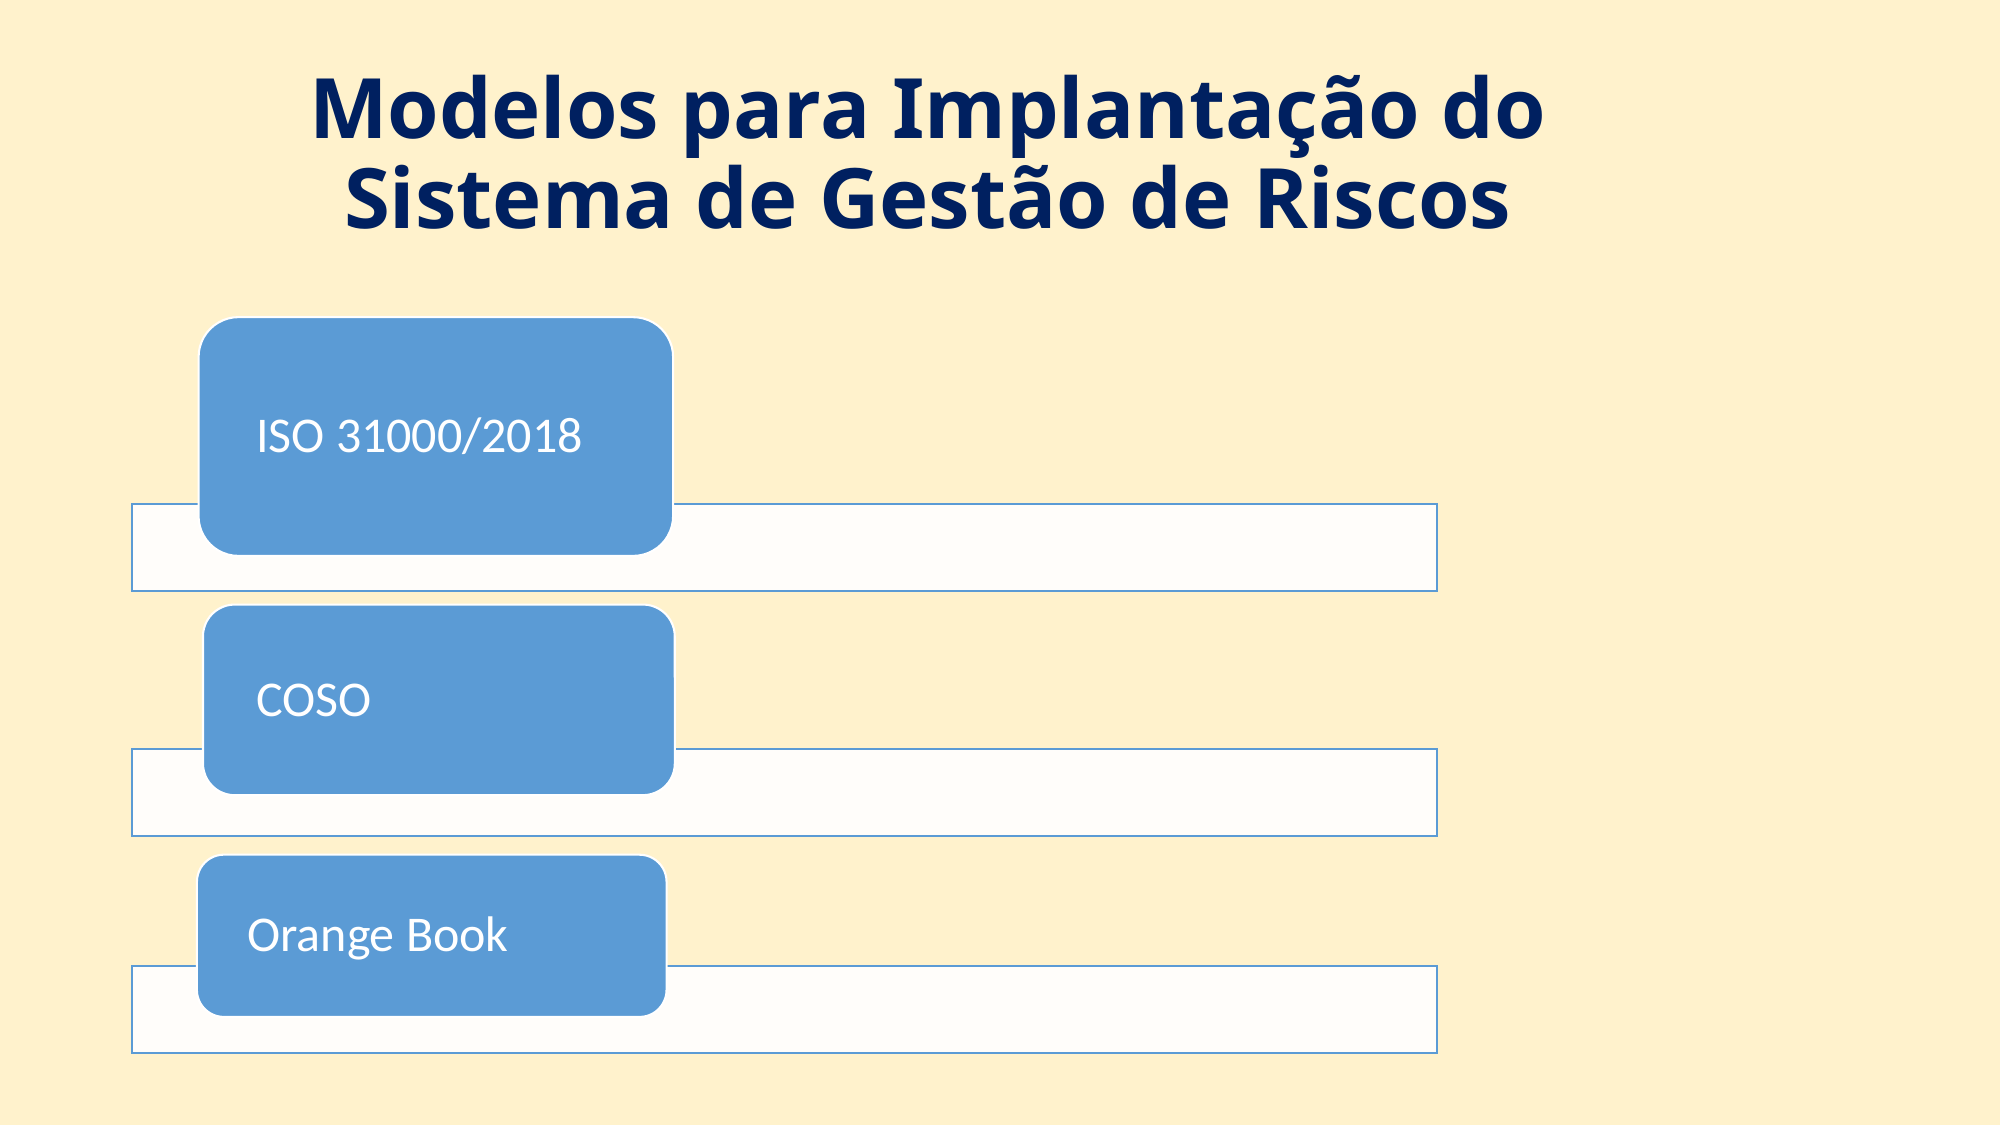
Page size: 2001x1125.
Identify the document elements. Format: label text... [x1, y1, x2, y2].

title Modelos para Implantação do Sistema de Gestão de Riscos [178, 144, 1679, 254]
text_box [131, 298, 1437, 1071]
